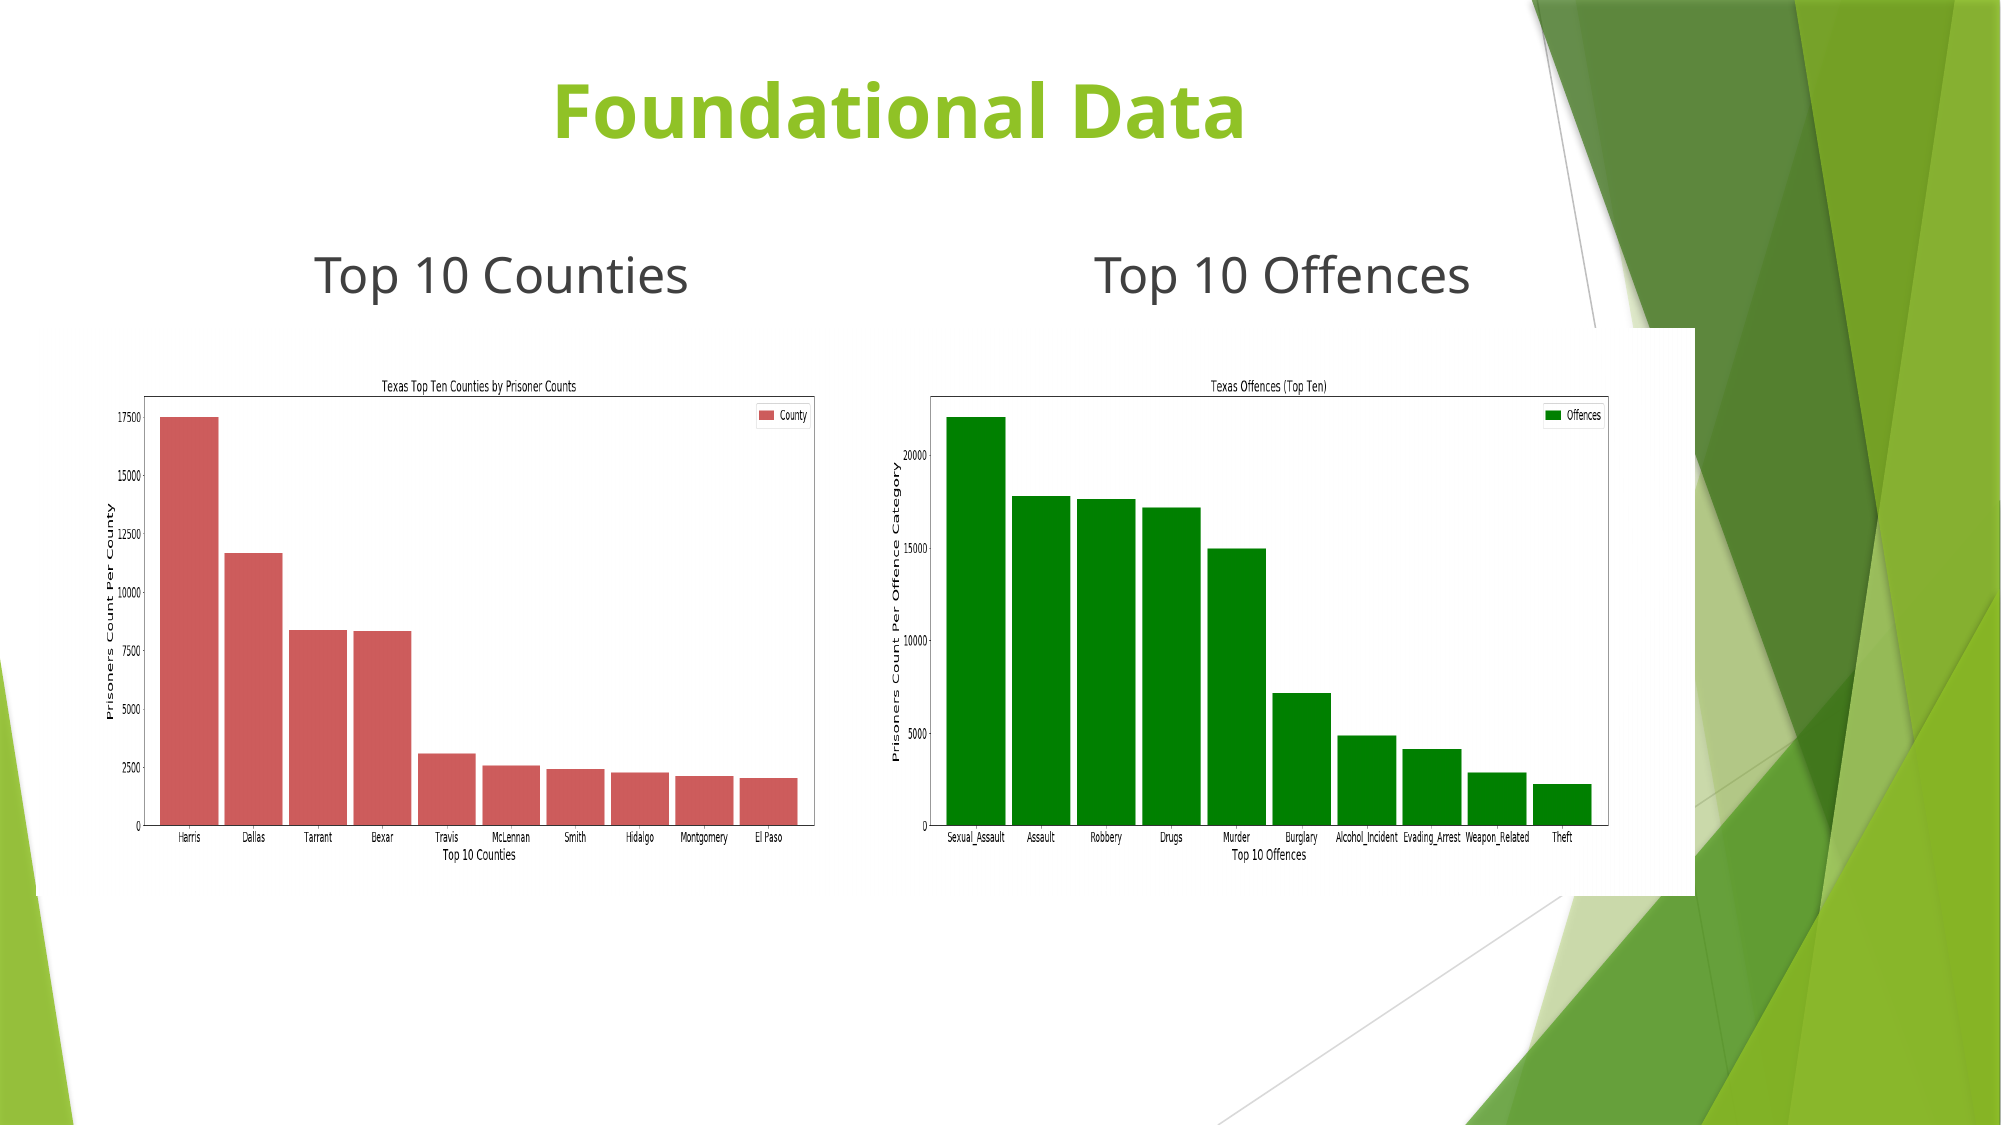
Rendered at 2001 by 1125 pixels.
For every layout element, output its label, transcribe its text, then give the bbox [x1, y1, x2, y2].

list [35, 327, 820, 897]
title Foundational Data [458, 55, 1342, 161]
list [820, 327, 1696, 897]
list Top 10 Counties [207, 194, 798, 312]
list Top 10 Offences [986, 194, 1580, 312]
